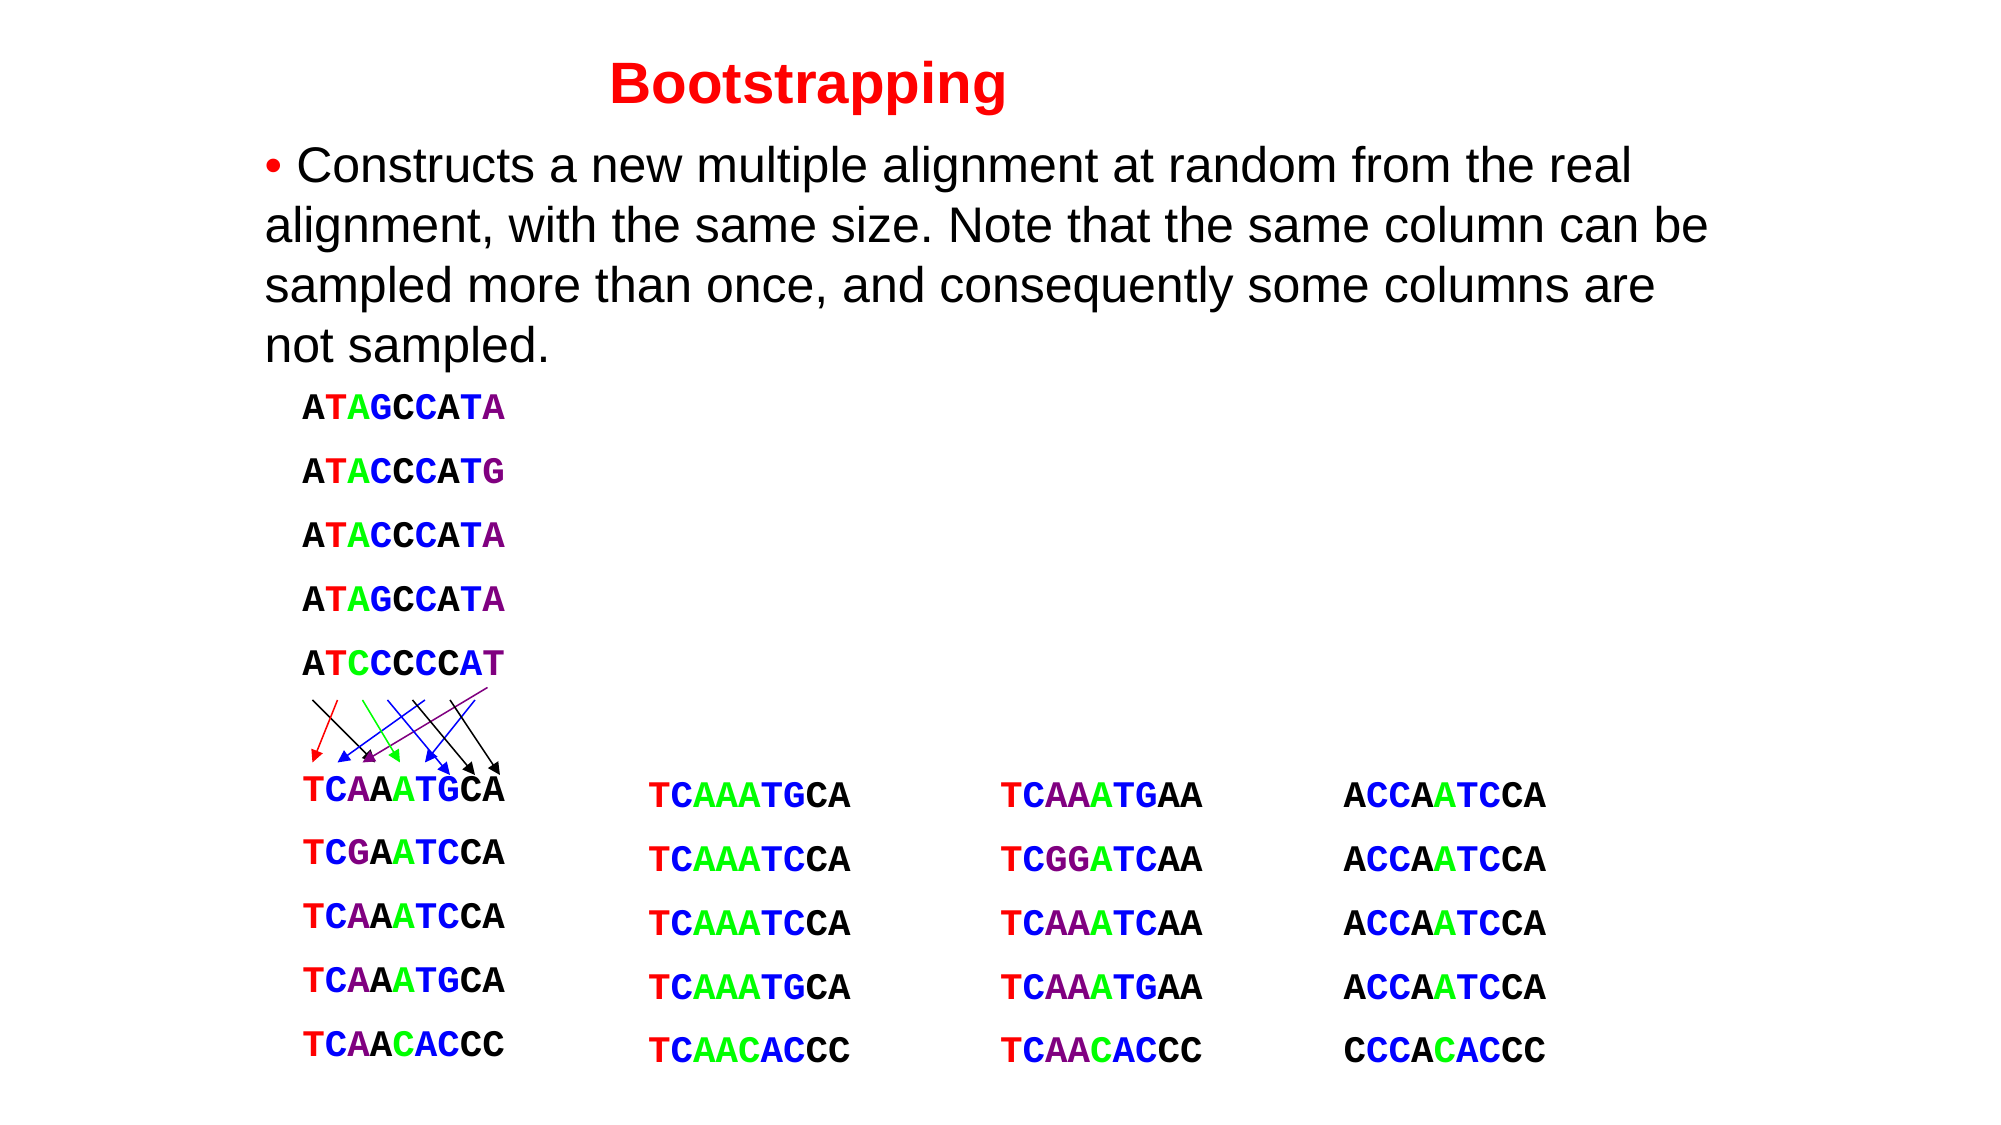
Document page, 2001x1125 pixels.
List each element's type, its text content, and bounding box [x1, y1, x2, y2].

text_box TCAAATGCA TCAAATCCA TCAAATCCA TCAAATGCA TCAACACCC [633, 762, 884, 1078]
text_box [337, 731, 381, 763]
text_box [449, 699, 500, 775]
text_box ATAGCCATA ATACCCATG ATACCCATA ATAGCCATA ATCCCCCAT [287, 374, 550, 690]
text_box [362, 746, 389, 763]
text_box [412, 699, 475, 775]
text_box [311, 699, 338, 763]
text_box [387, 699, 451, 775]
text_box ACCAATCCA ACCAATCCA ACCAATCCA ACCAATCCA CCCACACCC [1329, 762, 1579, 1078]
text_box [424, 749, 435, 763]
text_box TCAAATGCA TCGAATCCA TCAAATCCA TCAAATGCA TCAACACCC [287, 756, 538, 1072]
text_box Bootstrapping [595, 37, 1168, 123]
text_box TCAAATGAA TCGGATCAA TCAAATCAA TCAAATGAA TCAACACCC [985, 762, 1236, 1078]
text_box • Constructs a new multiple alignment at random from the real alignment, with the same size. Note that the same column can be sampled more than once, and consequently some columns are not sampled. [249, 124, 1750, 380]
text_box [362, 699, 400, 763]
